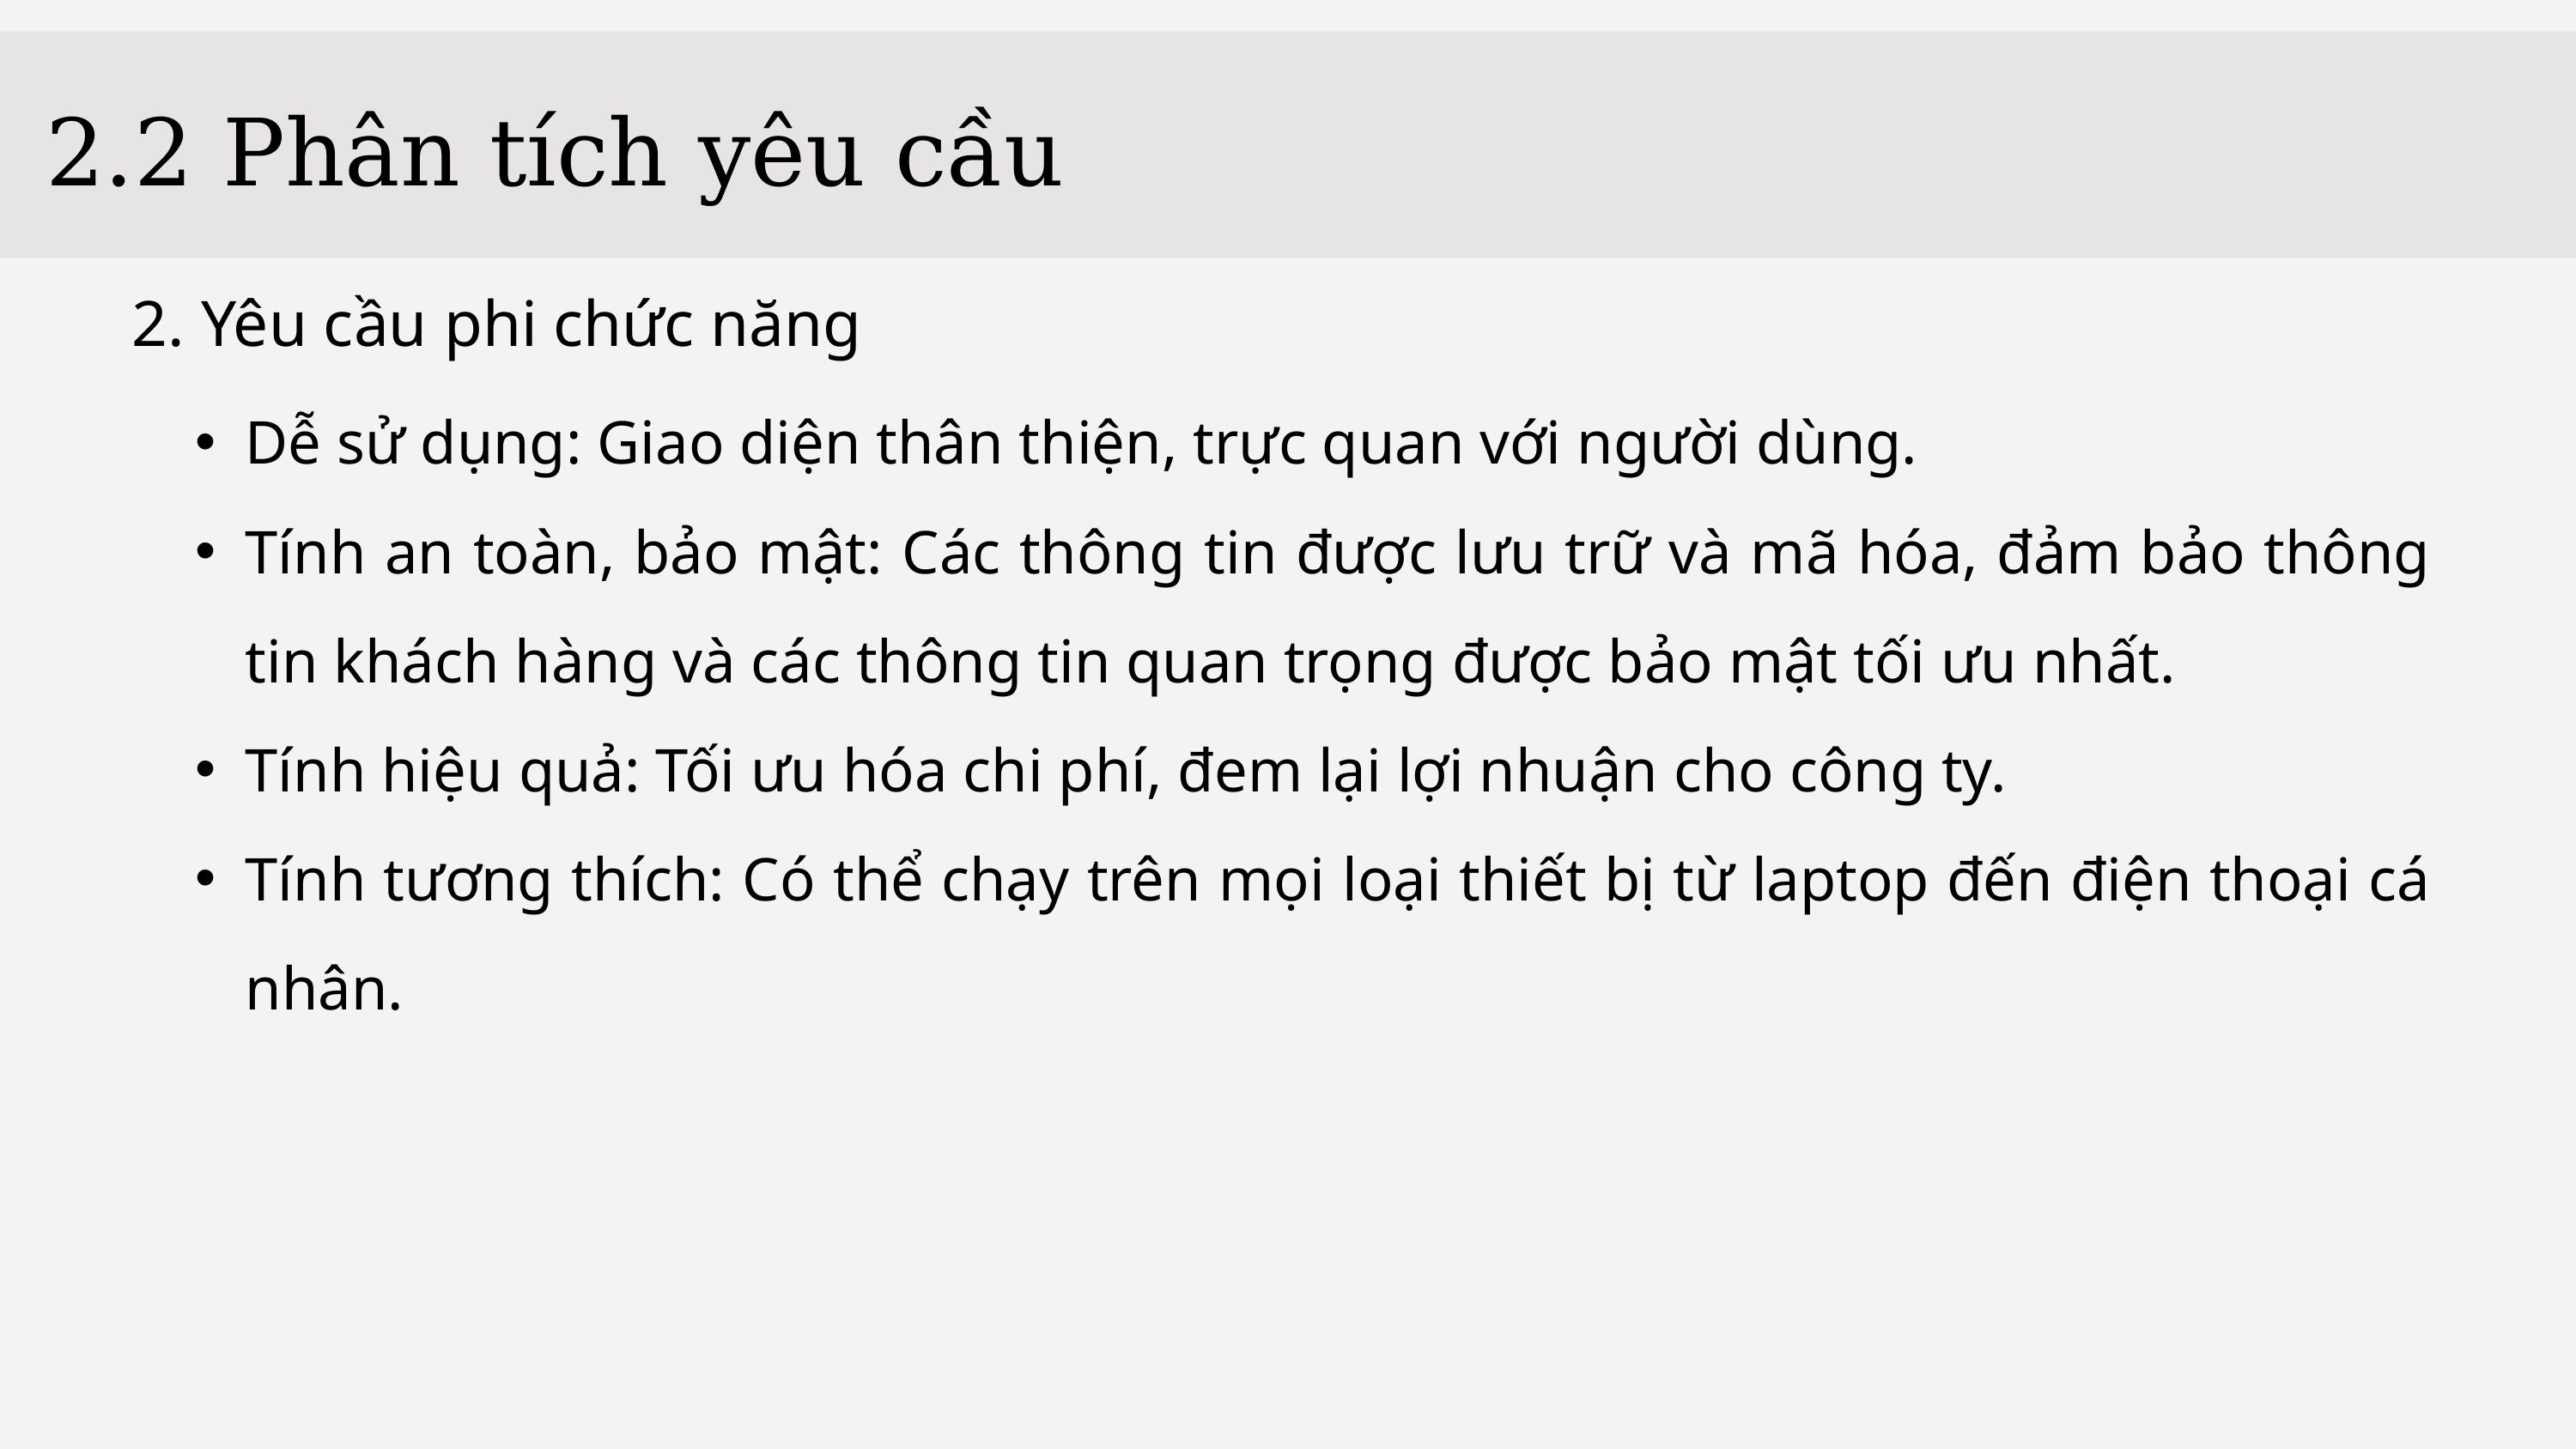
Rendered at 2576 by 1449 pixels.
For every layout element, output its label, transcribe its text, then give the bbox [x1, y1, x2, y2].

text_box [0, 32, 2576, 258]
text_box 2. Yêu cầu phi chức năng [21, 271, 973, 360]
text_box Dễ sử dụng: Giao diện thân thiện, trực quan với người dùng. Tính an toàn, bảo mật: Các thông tin được lưu trữ và mã hóa, đảm bảo thông tin khách hàng và các thông tin quan trọng được bảo mật tối ưu nhất. Tính hiệu quả: Tối ưu hóa chi phí, đem lại lợi nhuận cho công ty. Tính tương thích: Có thể chạy trên mọi loại thiết bị từ laptop đến điện thoại cá nhân. [144, 367, 2432, 1131]
text_box 2.2 Phân tích yêu cầu [0, 74, 1394, 205]
